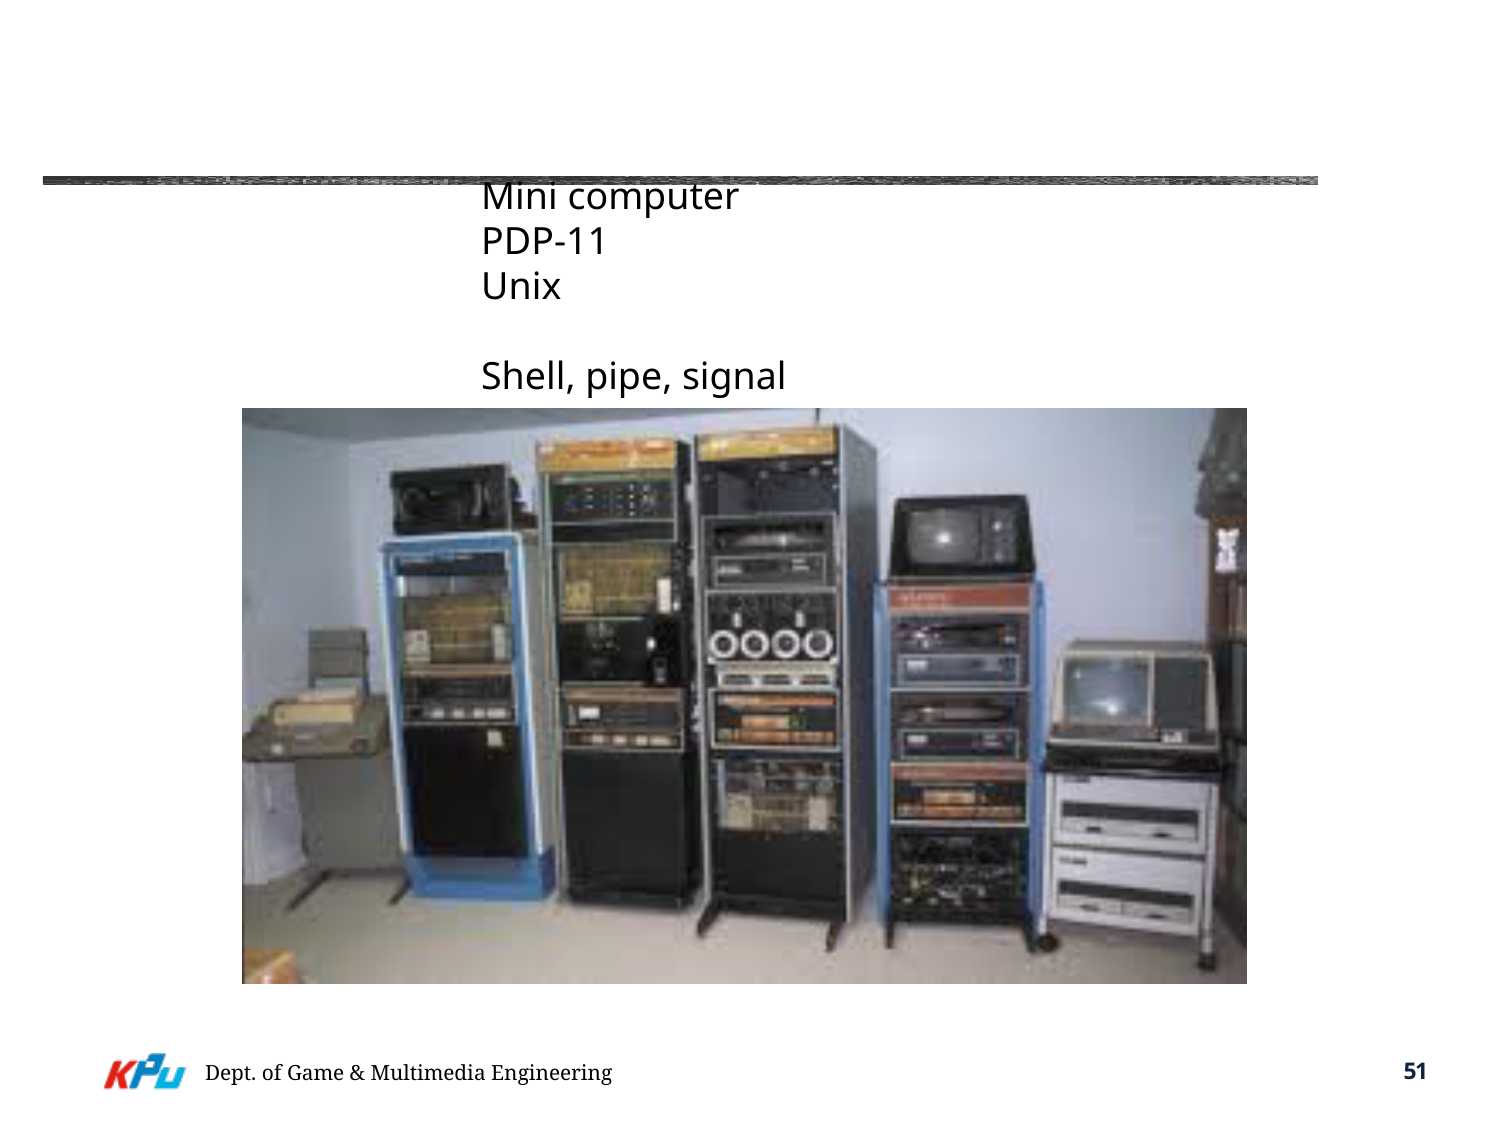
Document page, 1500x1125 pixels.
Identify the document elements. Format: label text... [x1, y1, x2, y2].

picture [242, 408, 1247, 984]
slide_number 51 [1379, 1042, 1459, 1103]
text_box Mini computer PDP-11 Unix Shell, pipe, signal [466, 164, 963, 404]
footer Dept. of Game & Multimedia Engineering [190, 1042, 879, 1103]
picture [92, 1030, 191, 1120]
